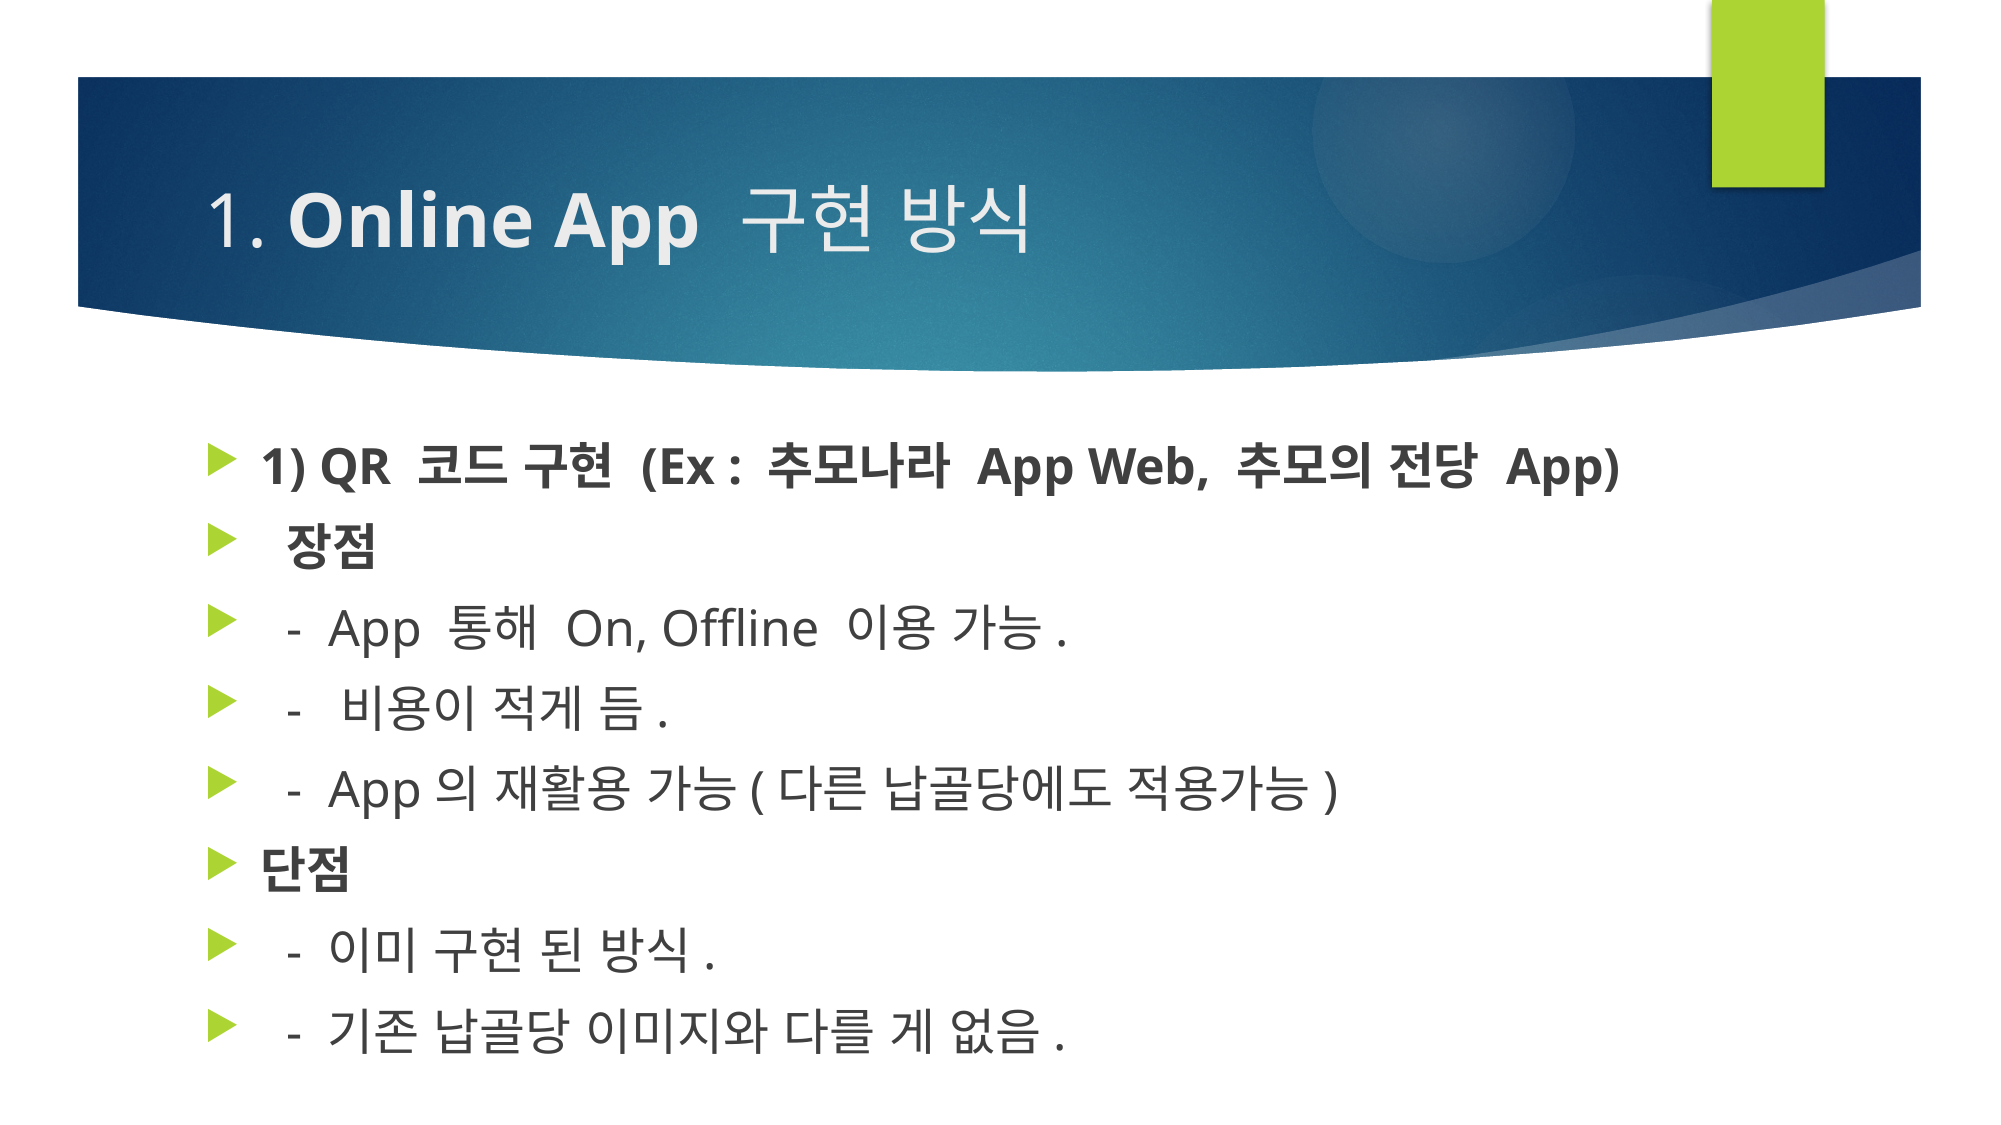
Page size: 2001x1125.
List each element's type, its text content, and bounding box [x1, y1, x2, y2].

title 1. Online App 구현 방식 [189, 159, 1627, 276]
list 1) QR 코드 구현 (Ex : 추모나라 App Web, 추모의 전당 App) 장점 - App 통해 On, Offline 이용 가능. - 비용이 적게 듬. - App의 재활용 가능(다른 납골당에도 적용가능) 단점 - 이미 구현 된 방식. - 기존 납골당 이미지와 다를 게 없음. [189, 427, 1803, 1053]
